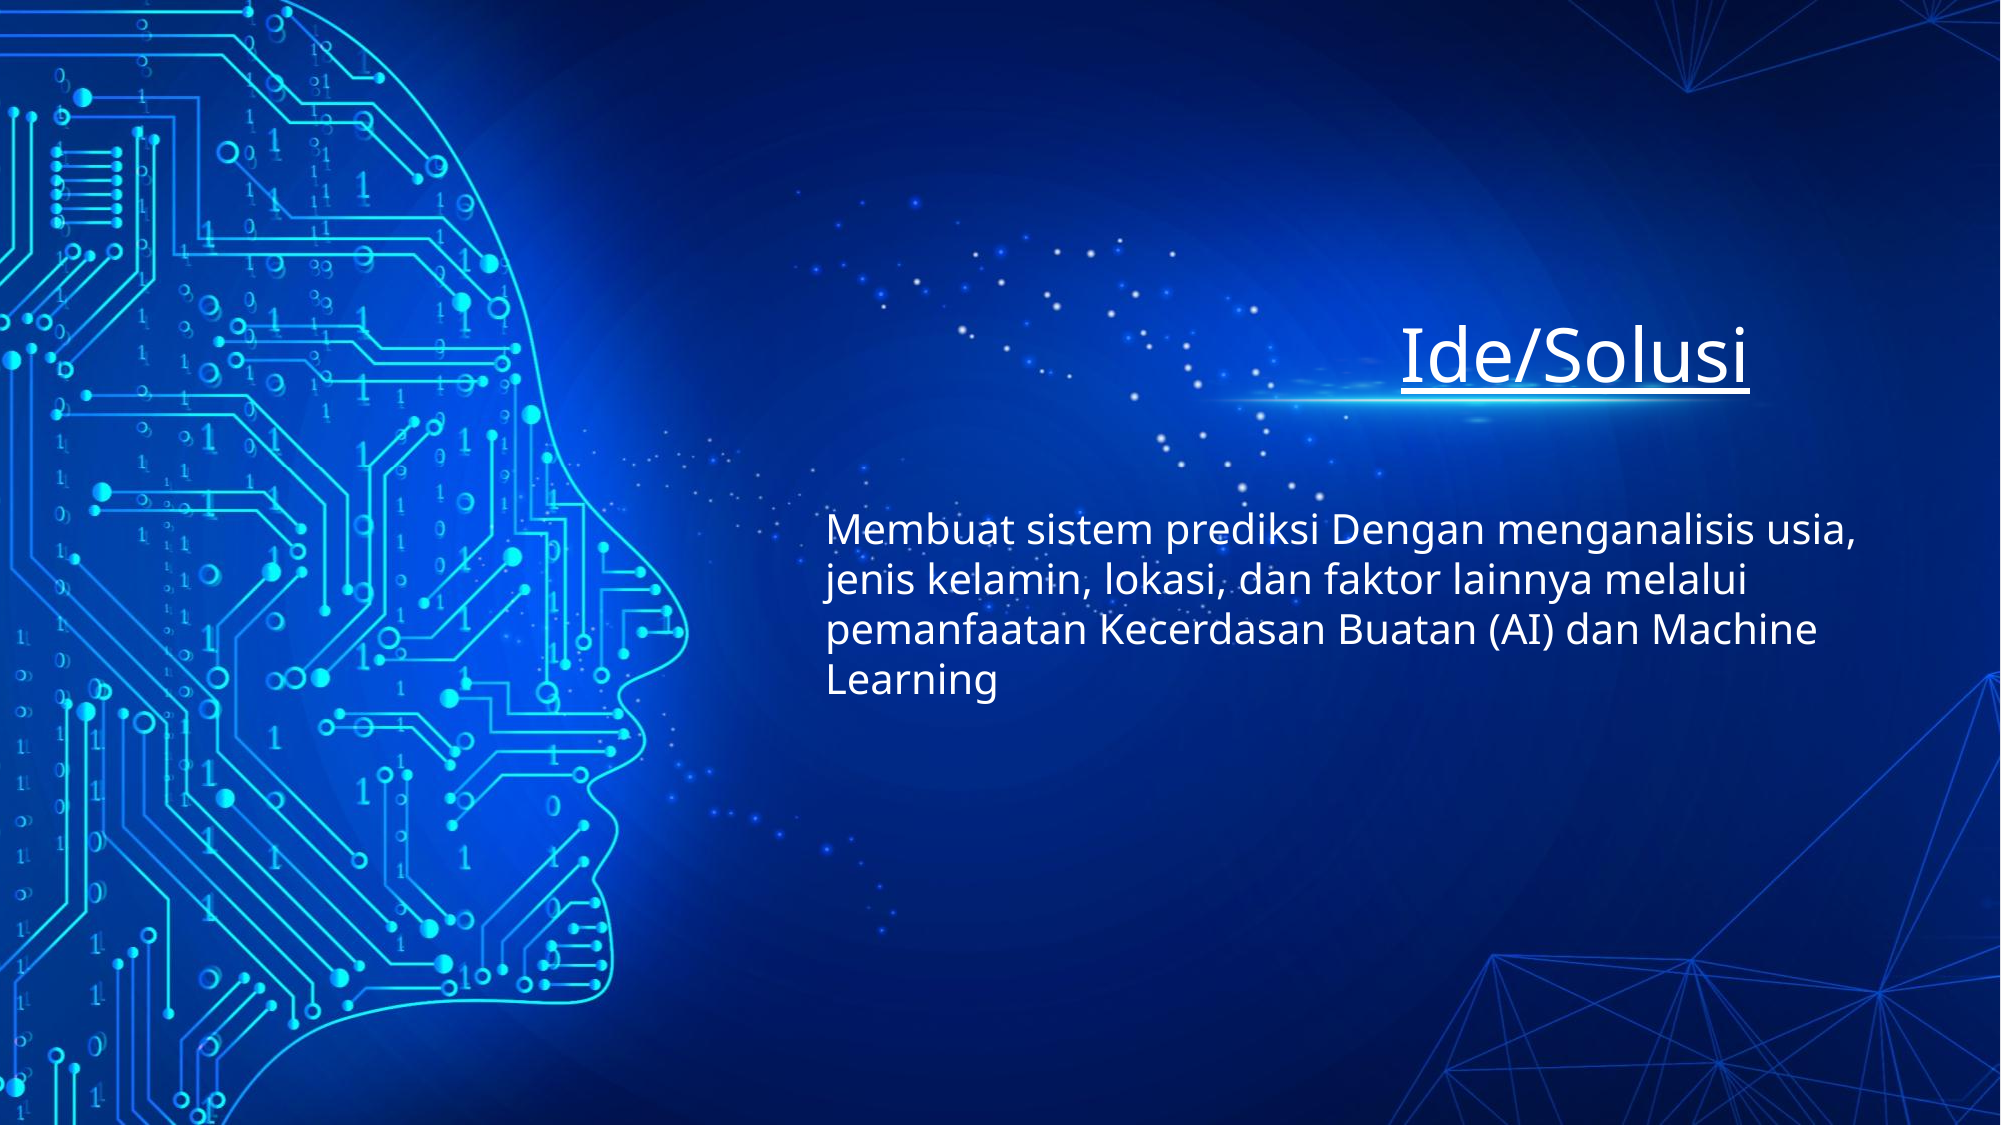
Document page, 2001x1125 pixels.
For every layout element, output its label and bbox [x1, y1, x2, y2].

text_box [1083, 300, 1890, 487]
picture [0, 0, 2001, 1125]
